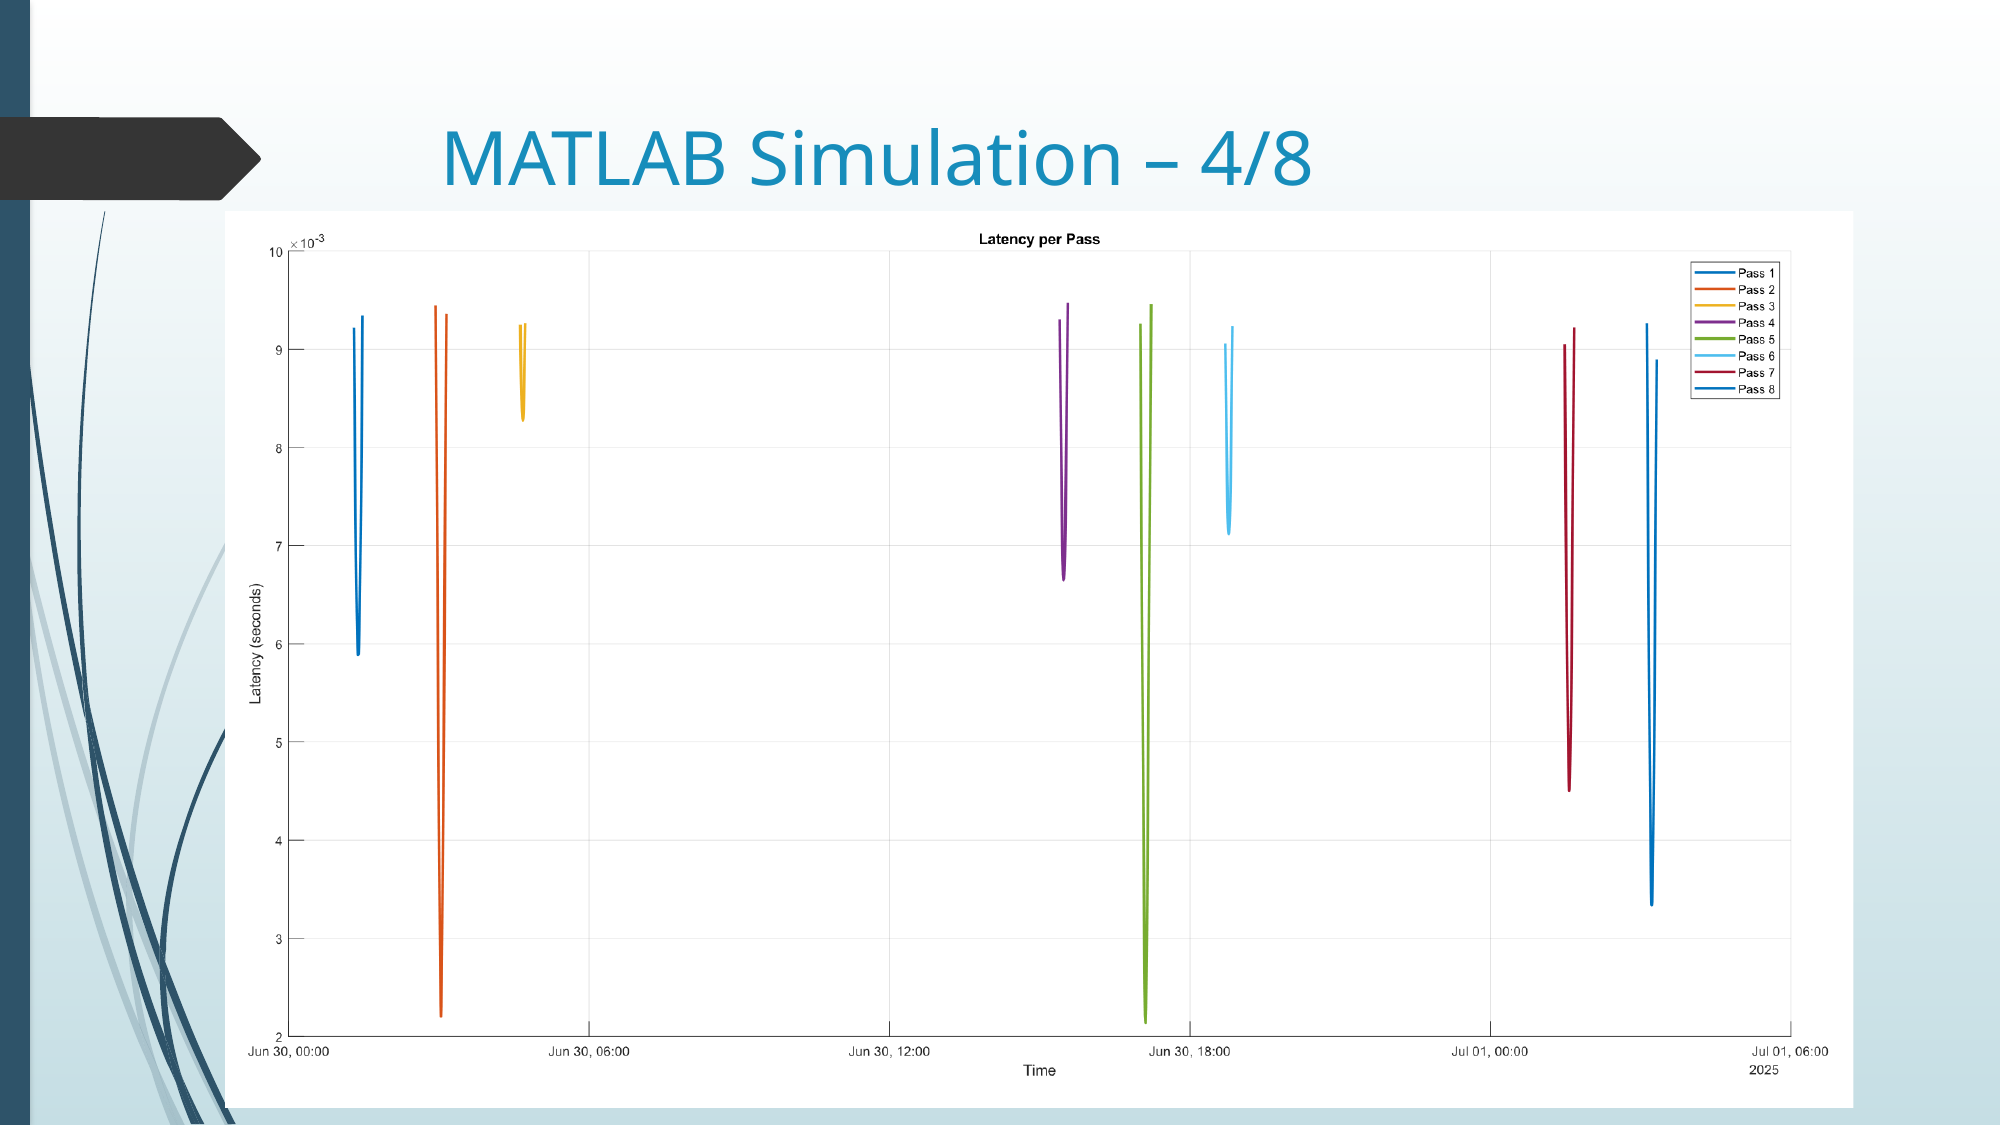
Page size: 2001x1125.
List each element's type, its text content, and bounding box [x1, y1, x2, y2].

title MATLAB Simulation – 4/8 [425, 102, 1888, 313]
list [224, 211, 1854, 1108]
